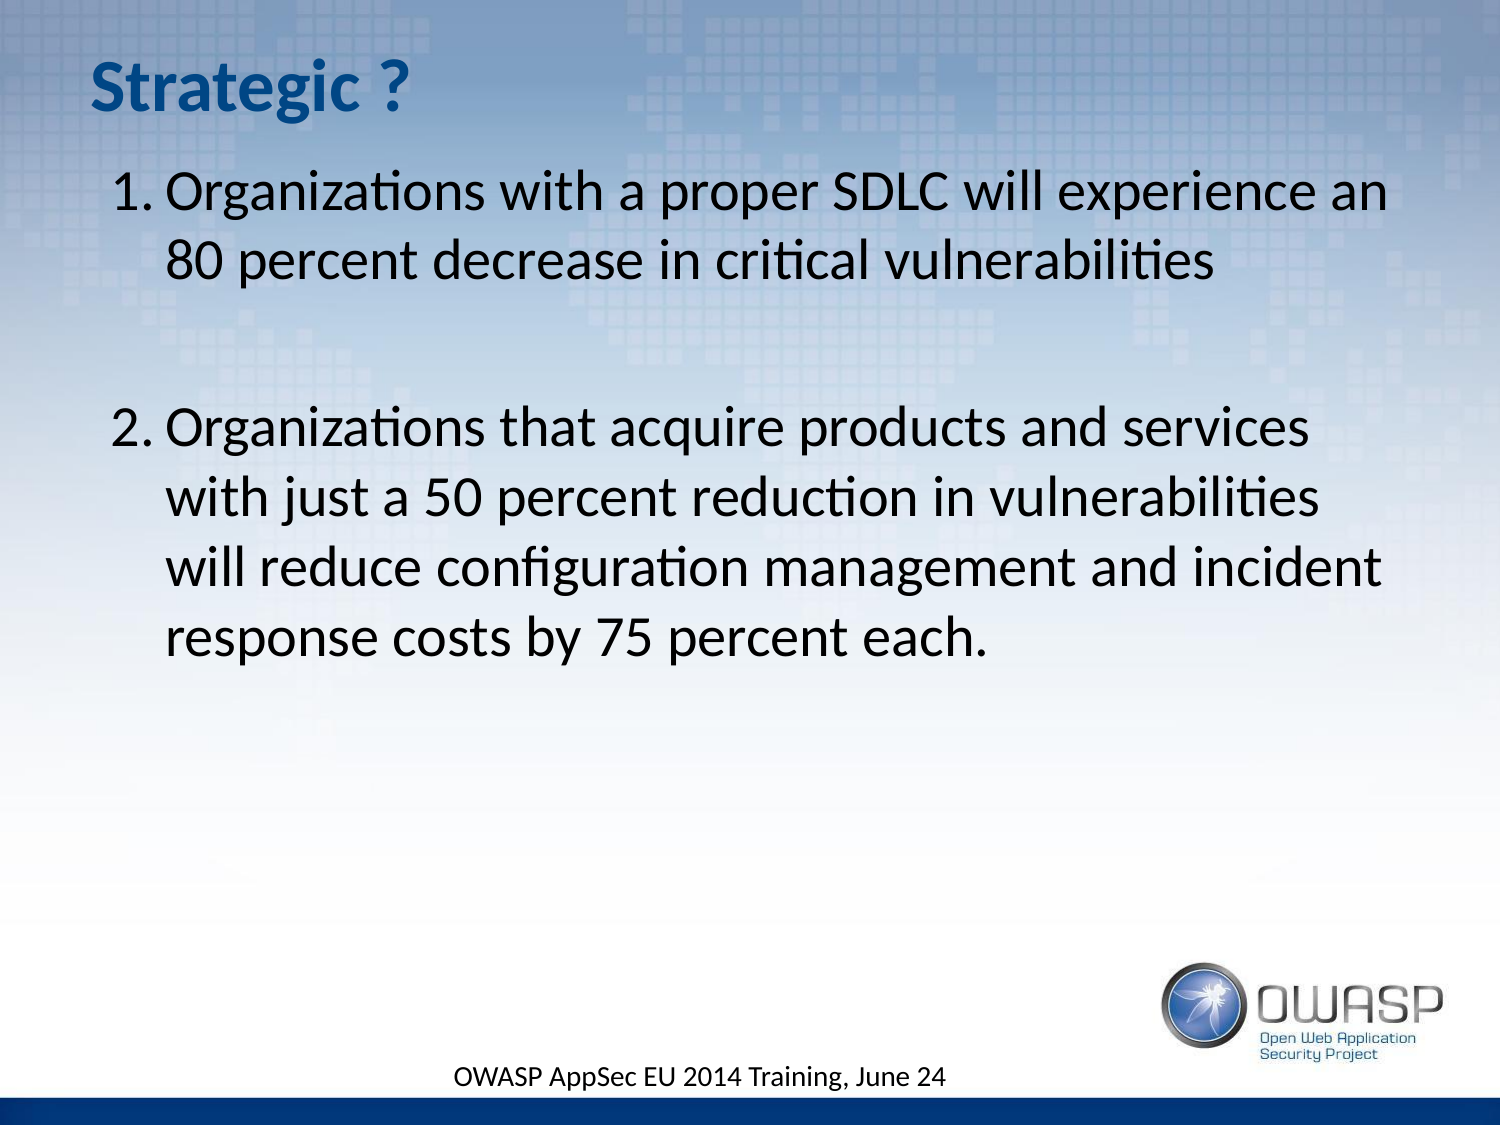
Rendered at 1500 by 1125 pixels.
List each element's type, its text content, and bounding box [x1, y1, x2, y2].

picture [0, 0, 1500, 1125]
title Strategic ? [75, 45, 1425, 119]
footer OWASP AppSec EU 2014 Training, June 24 [258, 1042, 1142, 1103]
list Organizations with a proper SDLC will experience an 80 percent decrease in critical vulnerabilities Organizations that acquire products and services with just a 50 percent reduction in vulnerabilities will reduce configuration management and incident response costs by 75 percent each. [75, 136, 1425, 1028]
